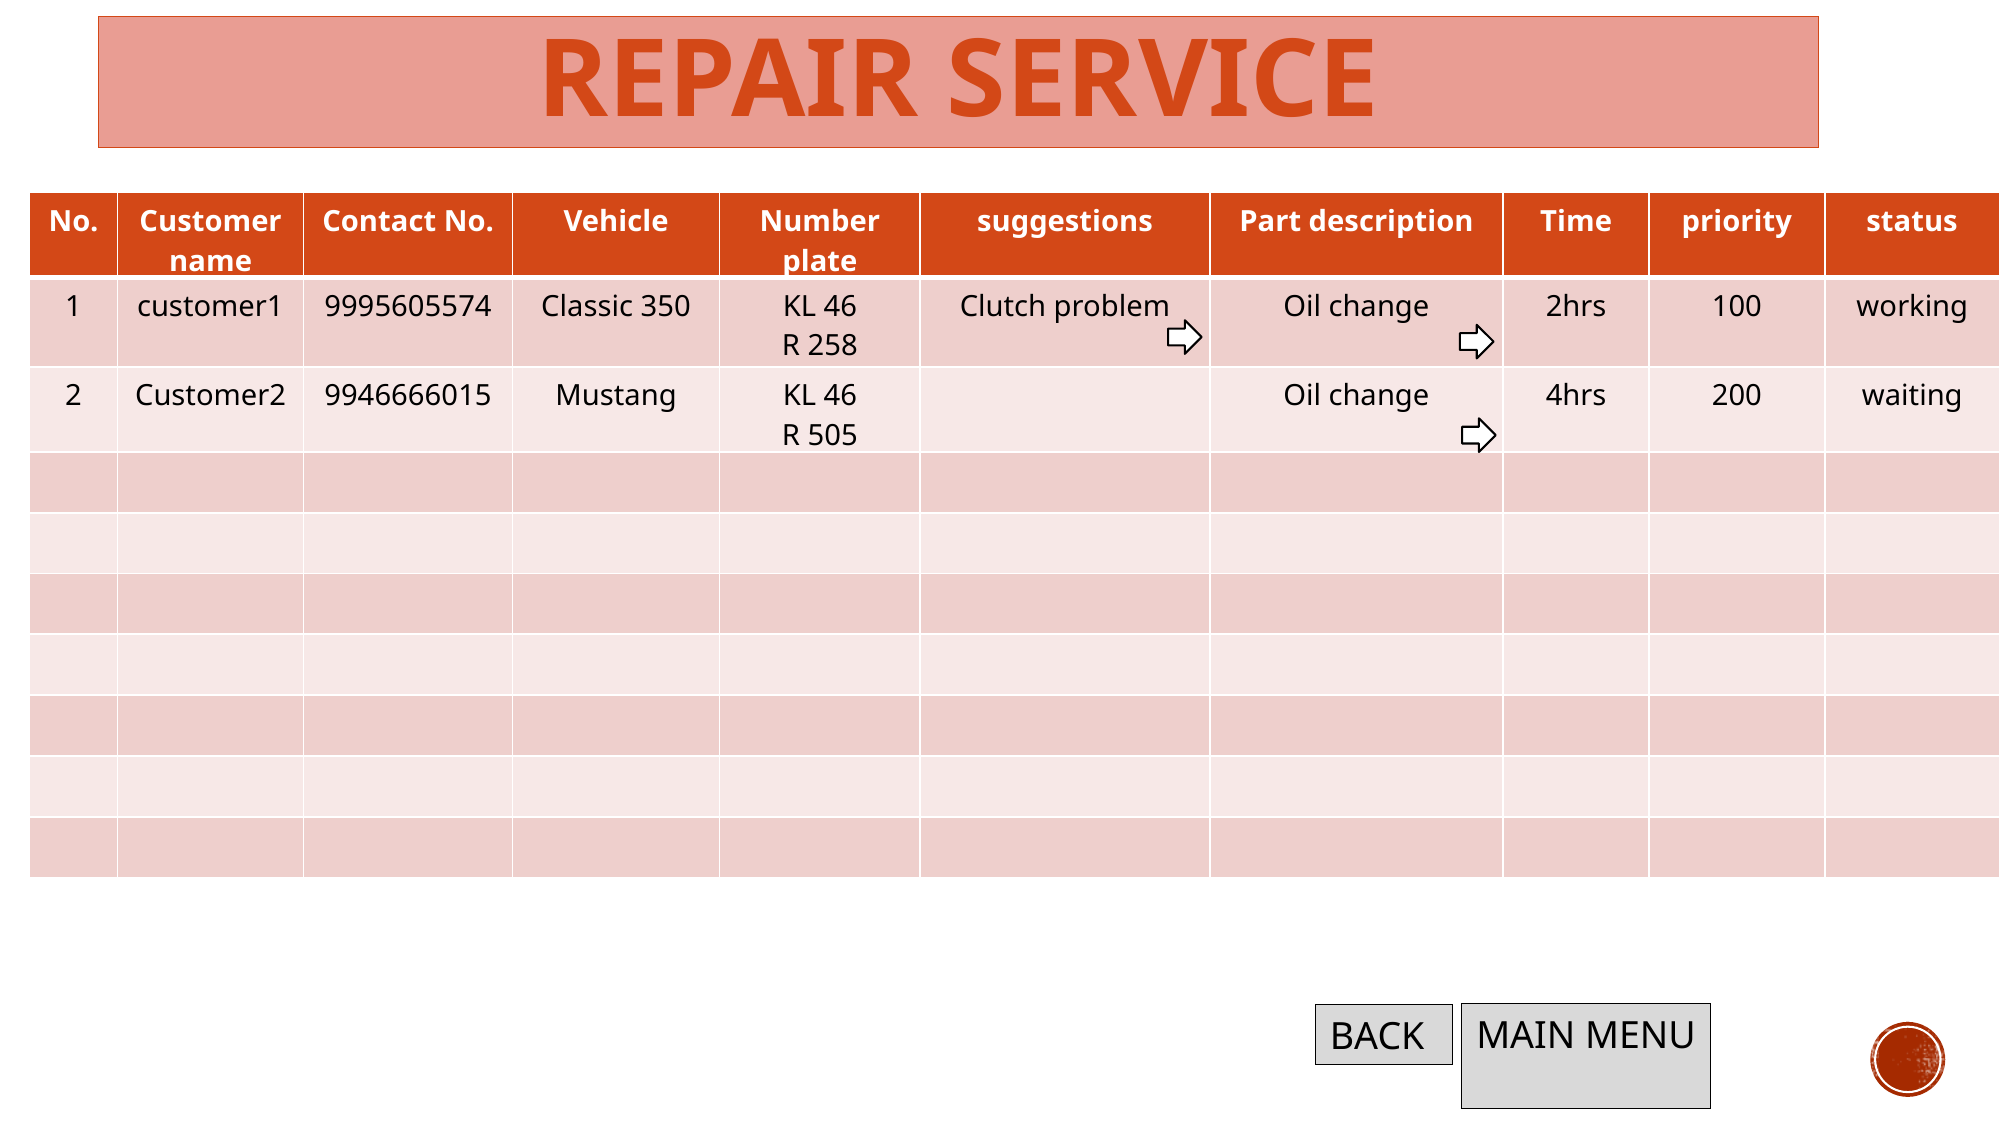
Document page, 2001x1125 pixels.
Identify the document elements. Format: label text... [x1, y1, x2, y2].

table_cell Clutch problem [921, 280, 1209, 366]
table_cell [720, 696, 919, 755]
table_cell [1650, 514, 1824, 573]
table_header Part description [1211, 193, 1502, 275]
table_cell 200 [1650, 368, 1824, 451]
table_cell [720, 514, 919, 573]
table_cell [1870, 1021, 1946, 1097]
table_cell [1650, 757, 1824, 816]
table_cell [1650, 696, 1824, 755]
table_cell [1211, 757, 1502, 816]
table_cell [304, 574, 512, 633]
table_cell [921, 368, 1209, 451]
table_cell [921, 453, 1209, 512]
table_cell [304, 635, 512, 694]
table_cell [30, 757, 117, 816]
table_cell [720, 453, 919, 512]
table_cell [513, 818, 719, 877]
text_box [1167, 319, 1203, 355]
table_cell [1826, 818, 1999, 877]
text_box MAIN MENU [1461, 1003, 1711, 1109]
table_cell [118, 757, 303, 816]
table_cell 9995605574 [304, 280, 512, 366]
table_cell [1504, 635, 1648, 694]
table_cell Customer2 [118, 368, 303, 451]
table_header suggestions [921, 193, 1209, 275]
table_cell [1504, 574, 1648, 633]
table_cell [1650, 818, 1824, 877]
table_cell [513, 635, 719, 694]
table_cell [720, 818, 919, 877]
table_cell [30, 818, 117, 877]
table_cell [118, 696, 303, 755]
table_cell [30, 696, 117, 755]
table_cell 2hrs [1504, 280, 1648, 366]
table_cell 9946666015 [304, 368, 512, 451]
table_cell [1826, 635, 1999, 694]
table_header priority [1650, 193, 1824, 275]
table_cell [1504, 696, 1648, 755]
text_box BACK [1315, 1004, 1453, 1065]
table_cell working [1826, 280, 1999, 366]
table_cell [1211, 514, 1502, 573]
table_cell [513, 696, 719, 755]
table_cell [921, 757, 1209, 816]
table_cell [118, 453, 303, 512]
table_header Time [1504, 193, 1648, 275]
table_cell Mustang [513, 368, 719, 451]
table_cell [1826, 574, 1999, 633]
table_cell [304, 453, 512, 512]
table_cell [118, 635, 303, 694]
table_cell 1 [30, 280, 117, 366]
table_cell [1211, 696, 1502, 755]
table_cell [1650, 574, 1824, 633]
table_cell [1211, 574, 1502, 633]
table_cell [720, 635, 919, 694]
table_cell [30, 635, 117, 694]
table_cell [921, 514, 1209, 573]
table_cell [1211, 453, 1502, 512]
table_cell [921, 574, 1209, 633]
table_cell [30, 453, 117, 512]
table_cell [30, 514, 117, 573]
table_cell KL 46 R 505 [720, 368, 919, 451]
table_cell [720, 757, 919, 816]
table_cell Oil change [1211, 368, 1502, 451]
table_cell [720, 574, 919, 633]
text_box [1461, 417, 1497, 453]
table_cell [1826, 757, 1999, 816]
text_box [1458, 323, 1495, 360]
table_cell [1826, 453, 1999, 512]
table_cell [304, 696, 512, 755]
table_cell [1211, 635, 1502, 694]
table_header status [1826, 193, 1999, 275]
table_cell [304, 818, 512, 877]
table_cell 100 [1650, 280, 1824, 366]
table_cell 4hrs [1504, 368, 1648, 451]
table_cell [921, 635, 1209, 694]
table_cell [1211, 818, 1502, 877]
table_cell [118, 514, 303, 573]
table_cell [513, 757, 719, 816]
table_cell 2 [30, 368, 117, 451]
table_cell [1826, 514, 1999, 573]
table_header Number plate [720, 193, 919, 275]
table_cell [1504, 514, 1648, 573]
table_cell [513, 453, 719, 512]
table_header Customer name [118, 193, 303, 275]
table_cell [30, 574, 117, 633]
table_cell [513, 514, 719, 573]
table_cell [118, 574, 303, 633]
table_cell [1504, 757, 1648, 816]
text_box Repair SERVICE [98, 16, 1819, 148]
table_cell customer1 [118, 280, 303, 366]
table_cell [1504, 453, 1648, 512]
table_header No. [30, 193, 117, 275]
table_cell Oil change [1211, 280, 1502, 366]
table_cell KL 46 R 258 [720, 280, 919, 366]
table_cell [1650, 635, 1824, 694]
table_cell waiting [1826, 368, 1999, 451]
table_cell [304, 757, 512, 816]
table_cell [1826, 696, 1999, 755]
table_header Contact No. [304, 193, 512, 275]
table_cell [1650, 453, 1824, 512]
table_cell [921, 818, 1209, 877]
table_cell [304, 514, 512, 573]
table_cell [513, 574, 719, 633]
table_header Vehicle [513, 193, 719, 275]
table_cell Classic 350 [513, 280, 719, 366]
table_cell [921, 696, 1209, 755]
table_cell [118, 818, 303, 877]
table_cell [1504, 818, 1648, 877]
